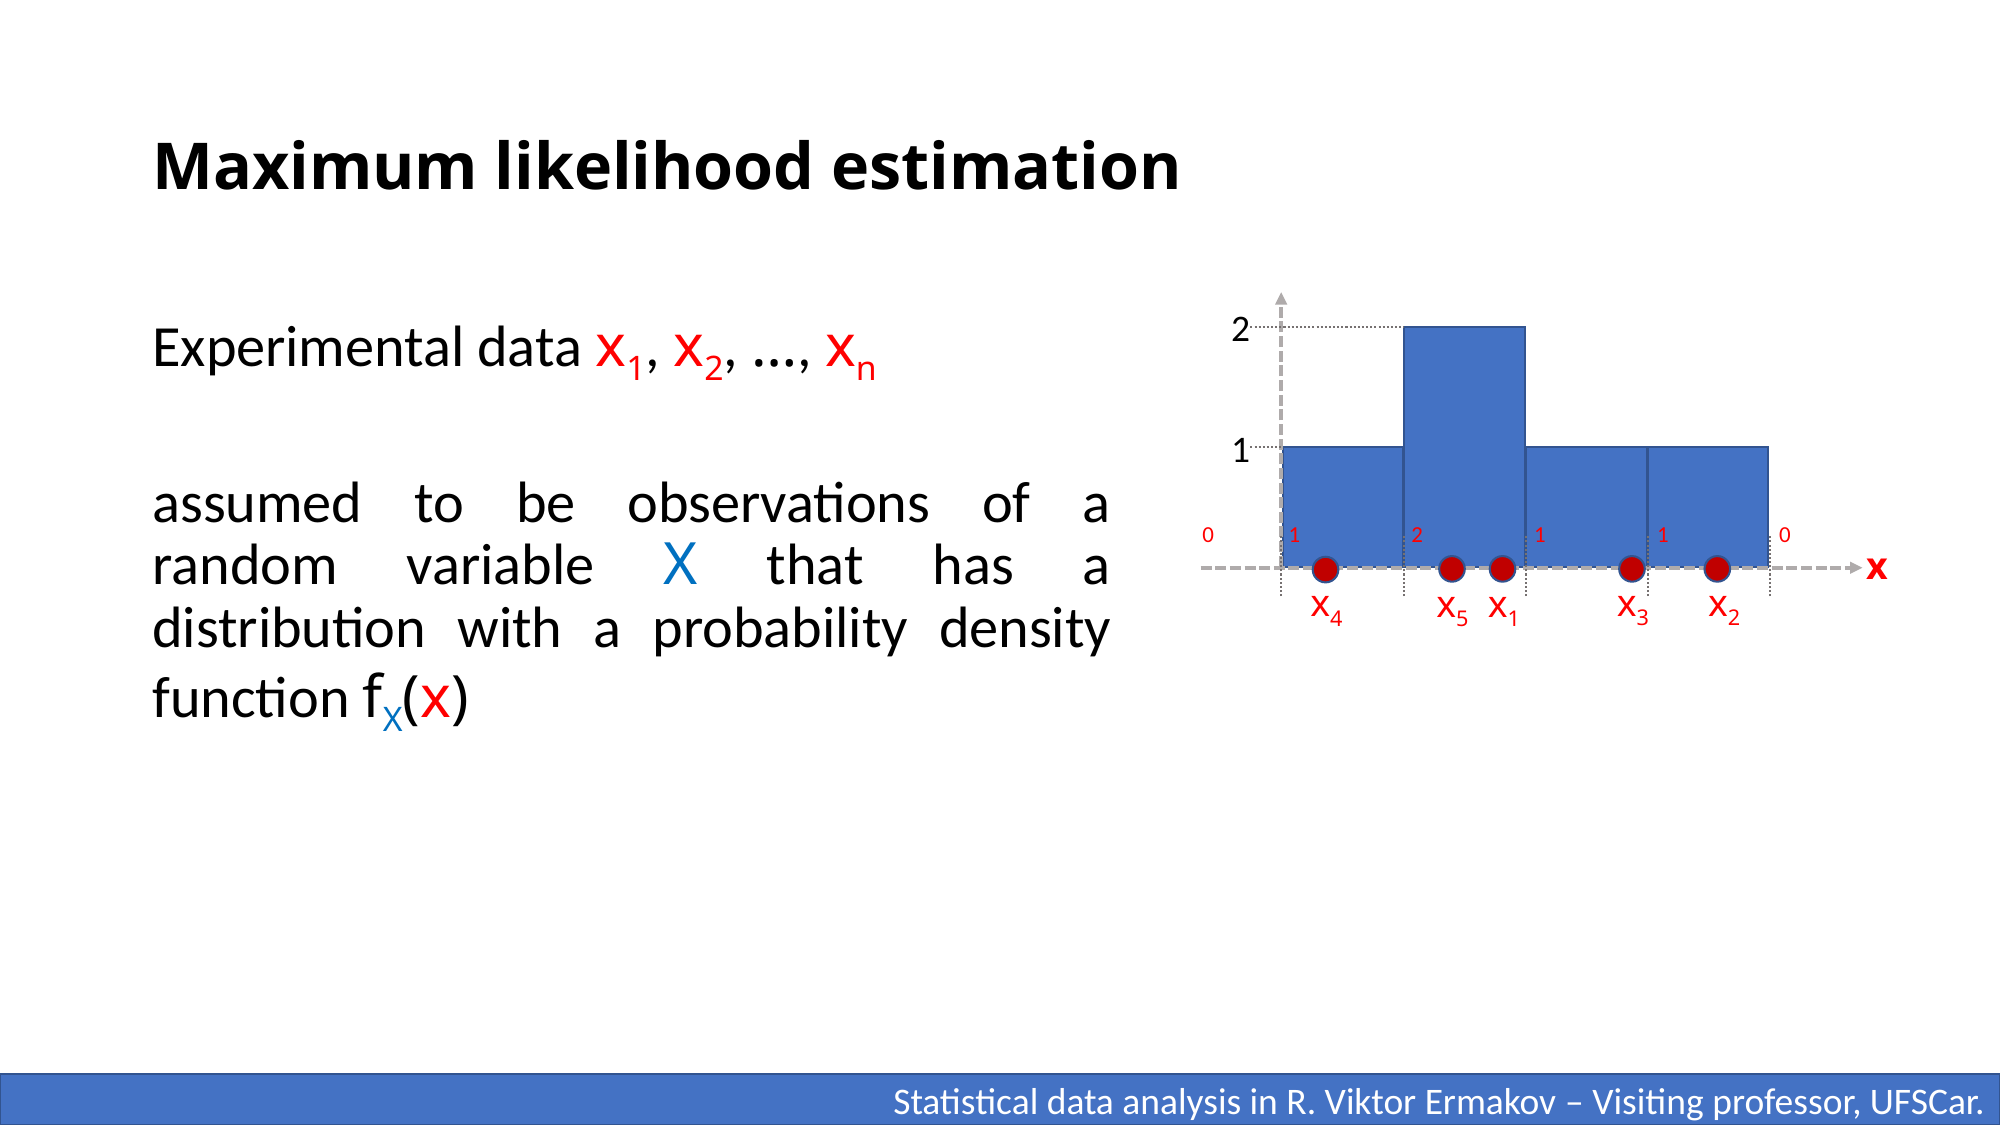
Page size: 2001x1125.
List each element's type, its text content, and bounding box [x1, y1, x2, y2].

title Maximum likelihood estimation [137, 59, 1863, 278]
text_box x2 [1693, 571, 1756, 638]
text_box x3 [1602, 571, 1665, 638]
text_box 1 [1216, 417, 1266, 478]
text_box 2 [1216, 296, 1266, 357]
text_box 1 [1273, 512, 1281, 555]
text_box x4 [1295, 572, 1358, 638]
text_box [1488, 568, 1517, 572]
list Experimental data x1, x2, …, xn assumed to be observations of a random variable X that has a distribution with a probability density function fX(x) [137, 301, 1126, 1020]
text_box 0 [1187, 512, 1230, 555]
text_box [1282, 327, 1769, 567]
text_box [1311, 568, 1340, 572]
text_box Statistical data analysis in R. Viktor Ermakov – Visiting professor, UFSCar. [0, 1073, 2000, 1125]
text_box [1438, 568, 1466, 572]
text_box x5 [1421, 572, 1484, 638]
text_box x [1851, 534, 1903, 595]
text_box x1 [1484, 572, 1536, 638]
text_box 0 [1769, 512, 1806, 555]
